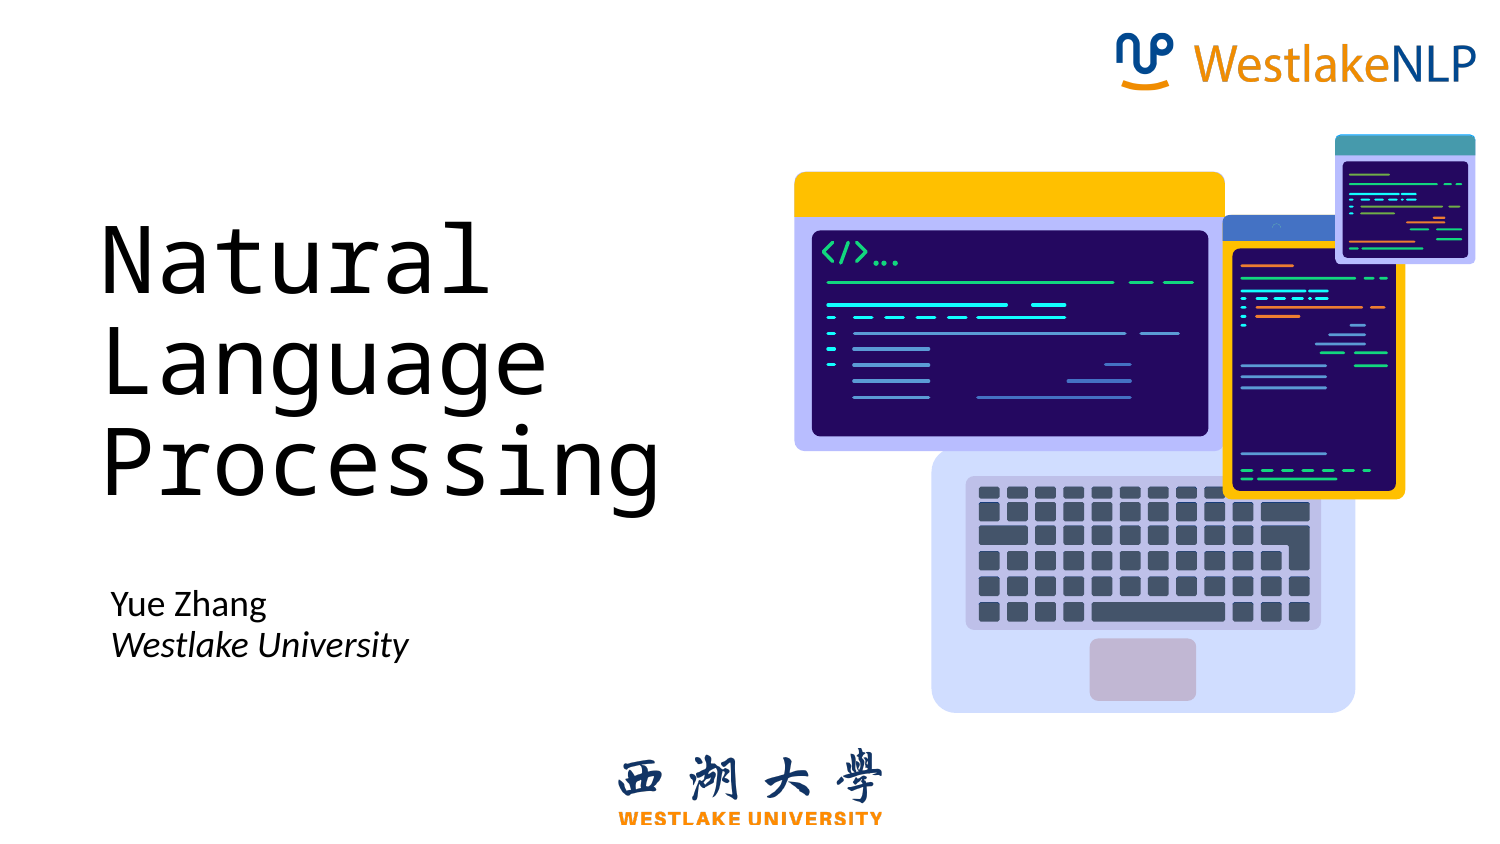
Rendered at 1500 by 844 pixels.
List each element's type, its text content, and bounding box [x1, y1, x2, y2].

text_box [978, 603, 1000, 622]
text_box [1176, 526, 1197, 545]
title Natural Language Processing [84, 148, 755, 580]
text_box [1232, 552, 1254, 571]
text_box [1091, 576, 1113, 597]
text_box [931, 449, 1356, 713]
text_box [1232, 526, 1254, 545]
text_box [1256, 477, 1338, 481]
text_box [1240, 386, 1328, 390]
text_box [1176, 488, 1197, 499]
text_box [1147, 525, 1169, 545]
text_box [1204, 526, 1226, 545]
text_box [1063, 525, 1085, 545]
text_box [1007, 551, 1028, 571]
text_box [1091, 525, 1113, 545]
text_box [1204, 577, 1226, 597]
text_box [1379, 276, 1389, 280]
text_box [1119, 502, 1141, 522]
text_box [1288, 603, 1310, 622]
text_box [794, 217, 1223, 452]
text_box [1007, 576, 1028, 597]
text_box [1035, 576, 1056, 597]
text_box [1204, 552, 1226, 571]
text_box [1240, 477, 1254, 481]
text_box [1260, 503, 1310, 522]
text_box [978, 503, 1000, 522]
text_box [1063, 602, 1085, 622]
text_box [1204, 503, 1226, 522]
text_box [1353, 364, 1389, 368]
text_box [1260, 603, 1282, 622]
text_box [1342, 161, 1469, 258]
text_box [1091, 602, 1226, 622]
text_box [1035, 525, 1056, 545]
text_box [1035, 551, 1056, 571]
text_box [1335, 156, 1476, 265]
text_box [1319, 351, 1346, 355]
text_box [1119, 576, 1141, 597]
text_box [1314, 342, 1367, 346]
text_box [1260, 577, 1282, 597]
text_box [1119, 525, 1141, 545]
subtitle Yue Zhang Westlake University [95, 569, 484, 691]
text_box [1353, 351, 1389, 355]
text_box [1240, 264, 1295, 268]
text_box [1091, 502, 1113, 522]
text_box [978, 577, 1000, 597]
text_box [1035, 486, 1056, 499]
text_box [1222, 241, 1406, 500]
text_box [1260, 526, 1310, 571]
text_box [1307, 289, 1329, 293]
text_box [1204, 488, 1225, 499]
text_box [978, 525, 1028, 545]
picture [1094, 0, 1500, 127]
text_box [1147, 502, 1169, 522]
picture [618, 748, 882, 825]
text_box [1255, 314, 1301, 318]
text_box [794, 171, 1225, 217]
text_box [1091, 486, 1113, 499]
text_box [1232, 248, 1396, 491]
text_box [978, 552, 1000, 571]
text_box [1222, 214, 1335, 241]
text_box [1240, 364, 1328, 368]
text_box [1007, 502, 1028, 522]
text_box [1063, 502, 1085, 522]
text_box [1232, 603, 1254, 622]
text_box [1147, 551, 1169, 571]
text_box [1063, 486, 1085, 499]
text_box [1063, 576, 1085, 597]
text_box [1328, 333, 1367, 337]
text_box [1007, 486, 1028, 499]
text_box [1007, 602, 1028, 622]
text_box [1288, 577, 1310, 597]
text_box [1089, 638, 1197, 701]
text_box [1240, 276, 1357, 280]
text_box [1147, 576, 1169, 597]
text_box [1240, 452, 1328, 456]
text_box [1349, 323, 1367, 327]
text_box [978, 486, 1000, 499]
text_box [811, 230, 1209, 437]
text_box [1176, 503, 1197, 522]
text_box [1348, 192, 1400, 196]
text_box [1335, 135, 1476, 156]
text_box [1119, 551, 1141, 571]
text_box [1232, 577, 1254, 597]
text_box [965, 476, 1322, 630]
text_box [1232, 503, 1254, 522]
text_box [1147, 486, 1169, 499]
text_box [1035, 602, 1056, 622]
text_box [1063, 551, 1085, 571]
text_box [1363, 276, 1375, 280]
text_box [1400, 192, 1417, 196]
text_box [1091, 551, 1113, 571]
text_box [1176, 552, 1197, 571]
text_box [1176, 577, 1197, 597]
text_box [1035, 502, 1056, 522]
text_box [1240, 289, 1307, 293]
text_box [1119, 486, 1141, 499]
text_box [1240, 375, 1328, 379]
